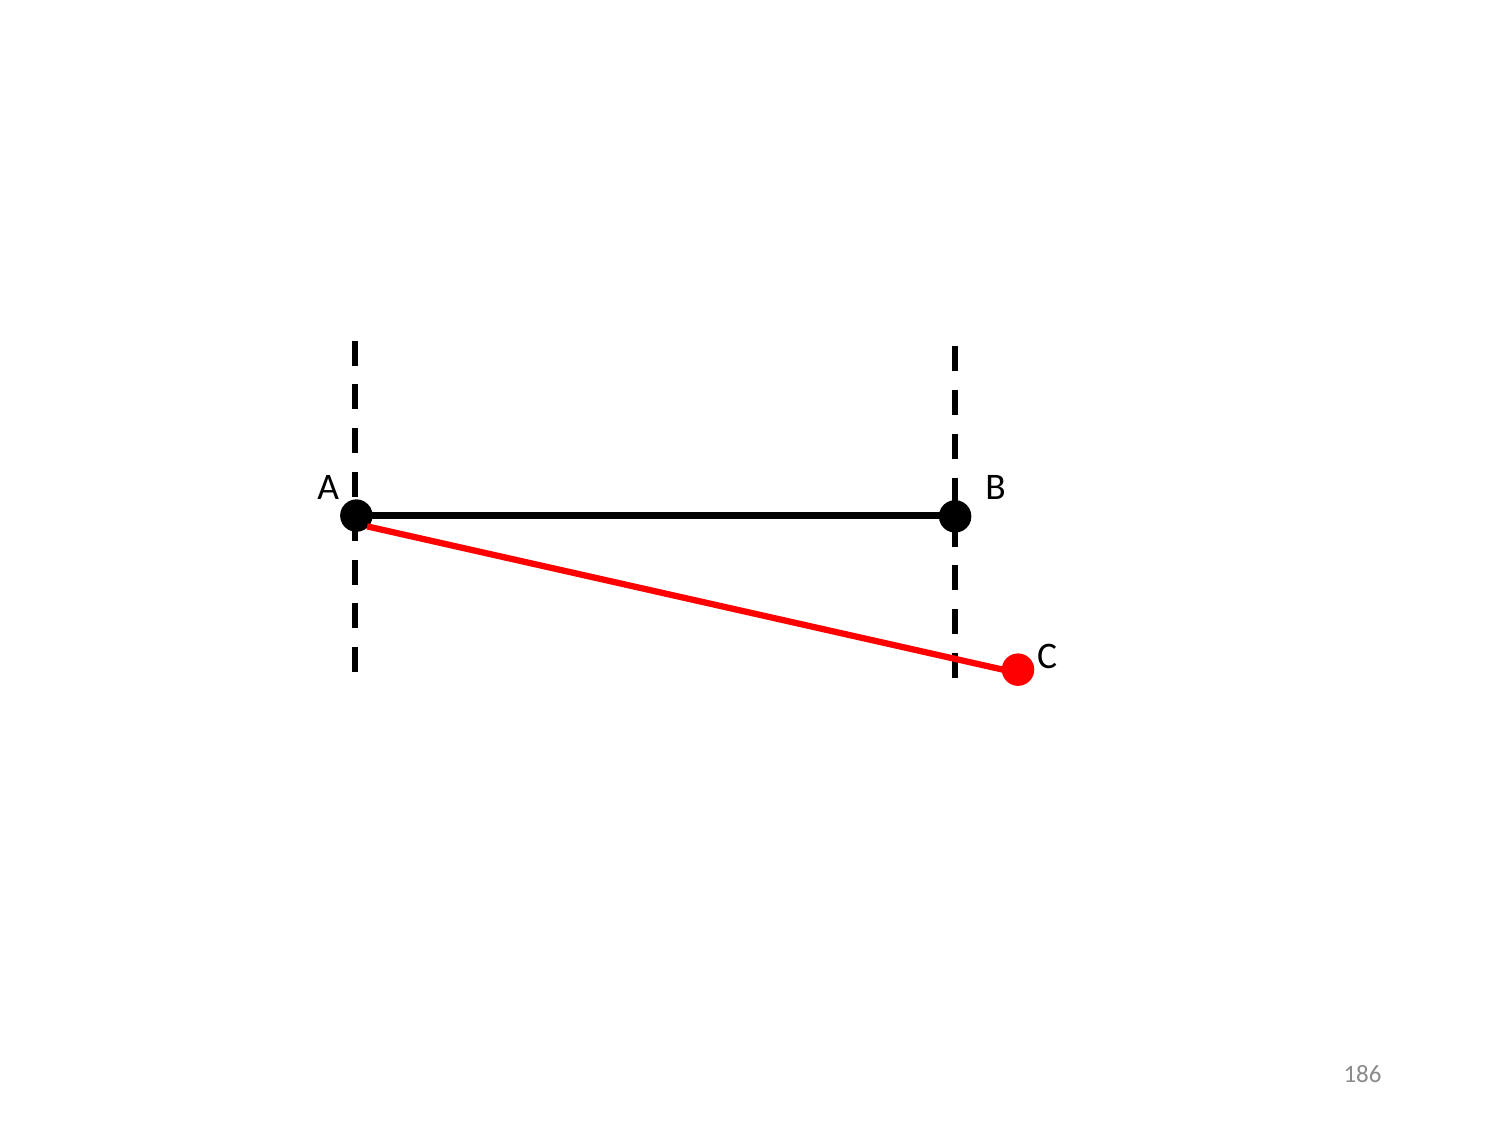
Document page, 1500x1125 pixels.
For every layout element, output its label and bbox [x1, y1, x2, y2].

text_box [302, 340, 1073, 686]
slide_number [1059, 1042, 1397, 1103]
